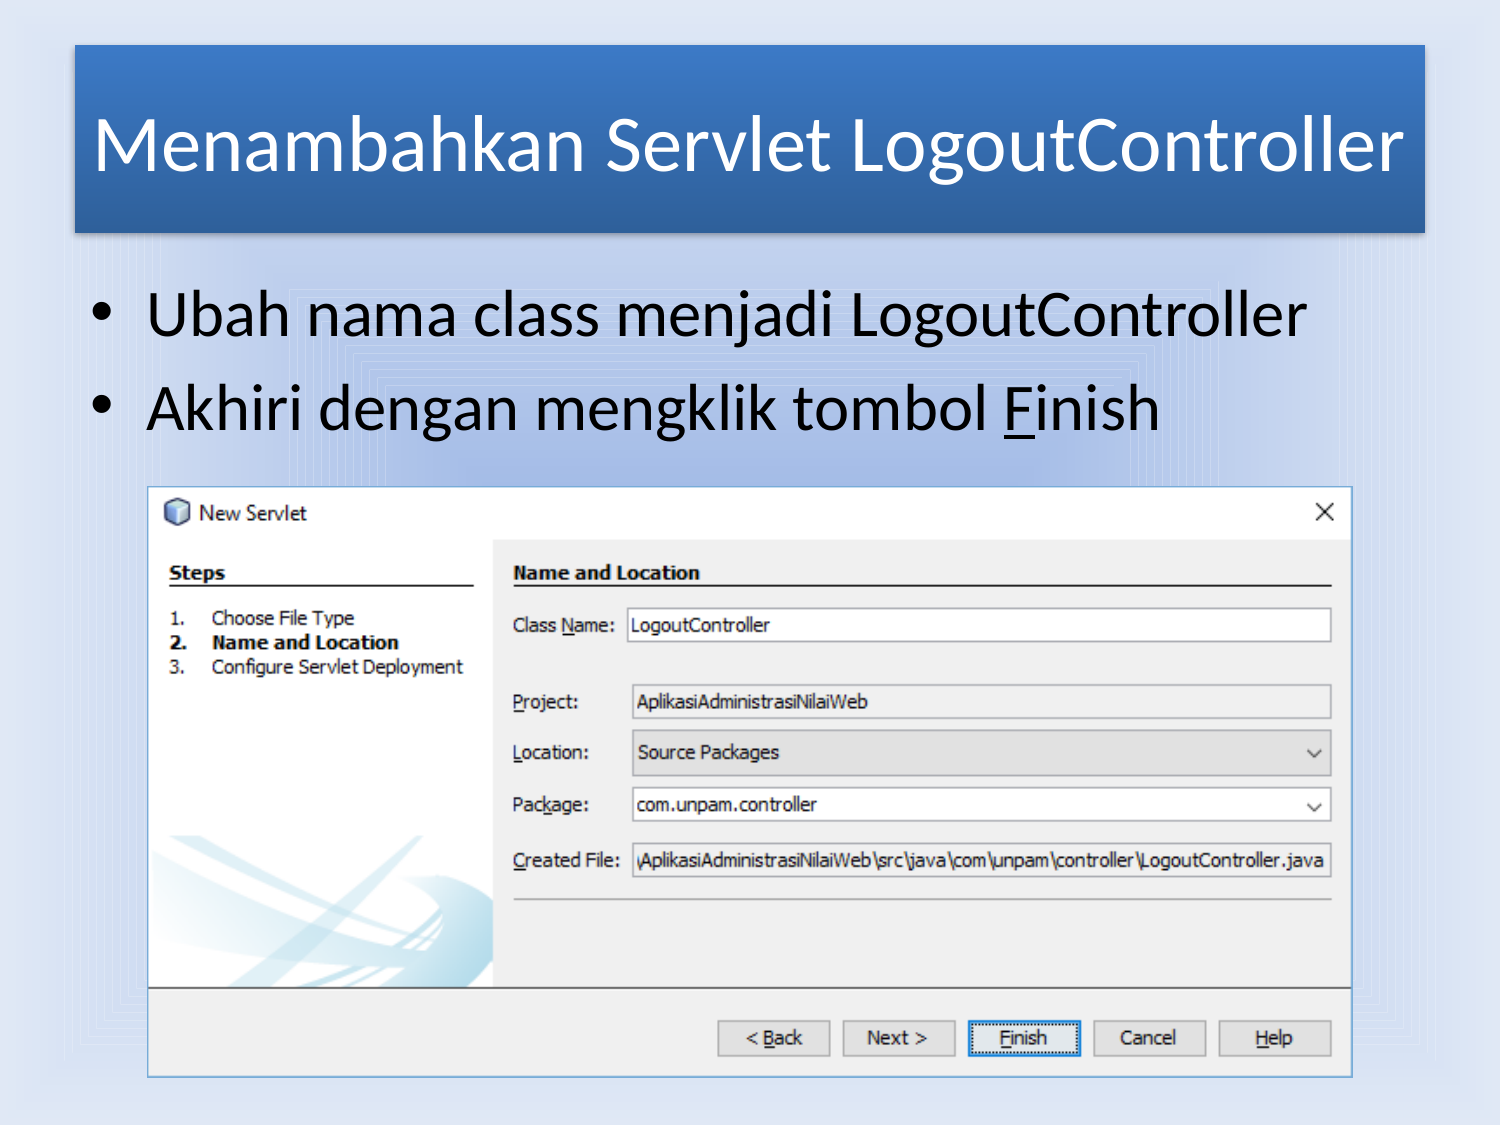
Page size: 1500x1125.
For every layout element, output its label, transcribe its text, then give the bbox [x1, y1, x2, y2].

picture [147, 485, 1353, 1078]
list Ubah nama class menjadi LogoutController Akhiri dengan mengklik tombol Finish [75, 262, 1425, 457]
title Menambahkan Servlet LogoutController [75, 45, 1425, 233]
